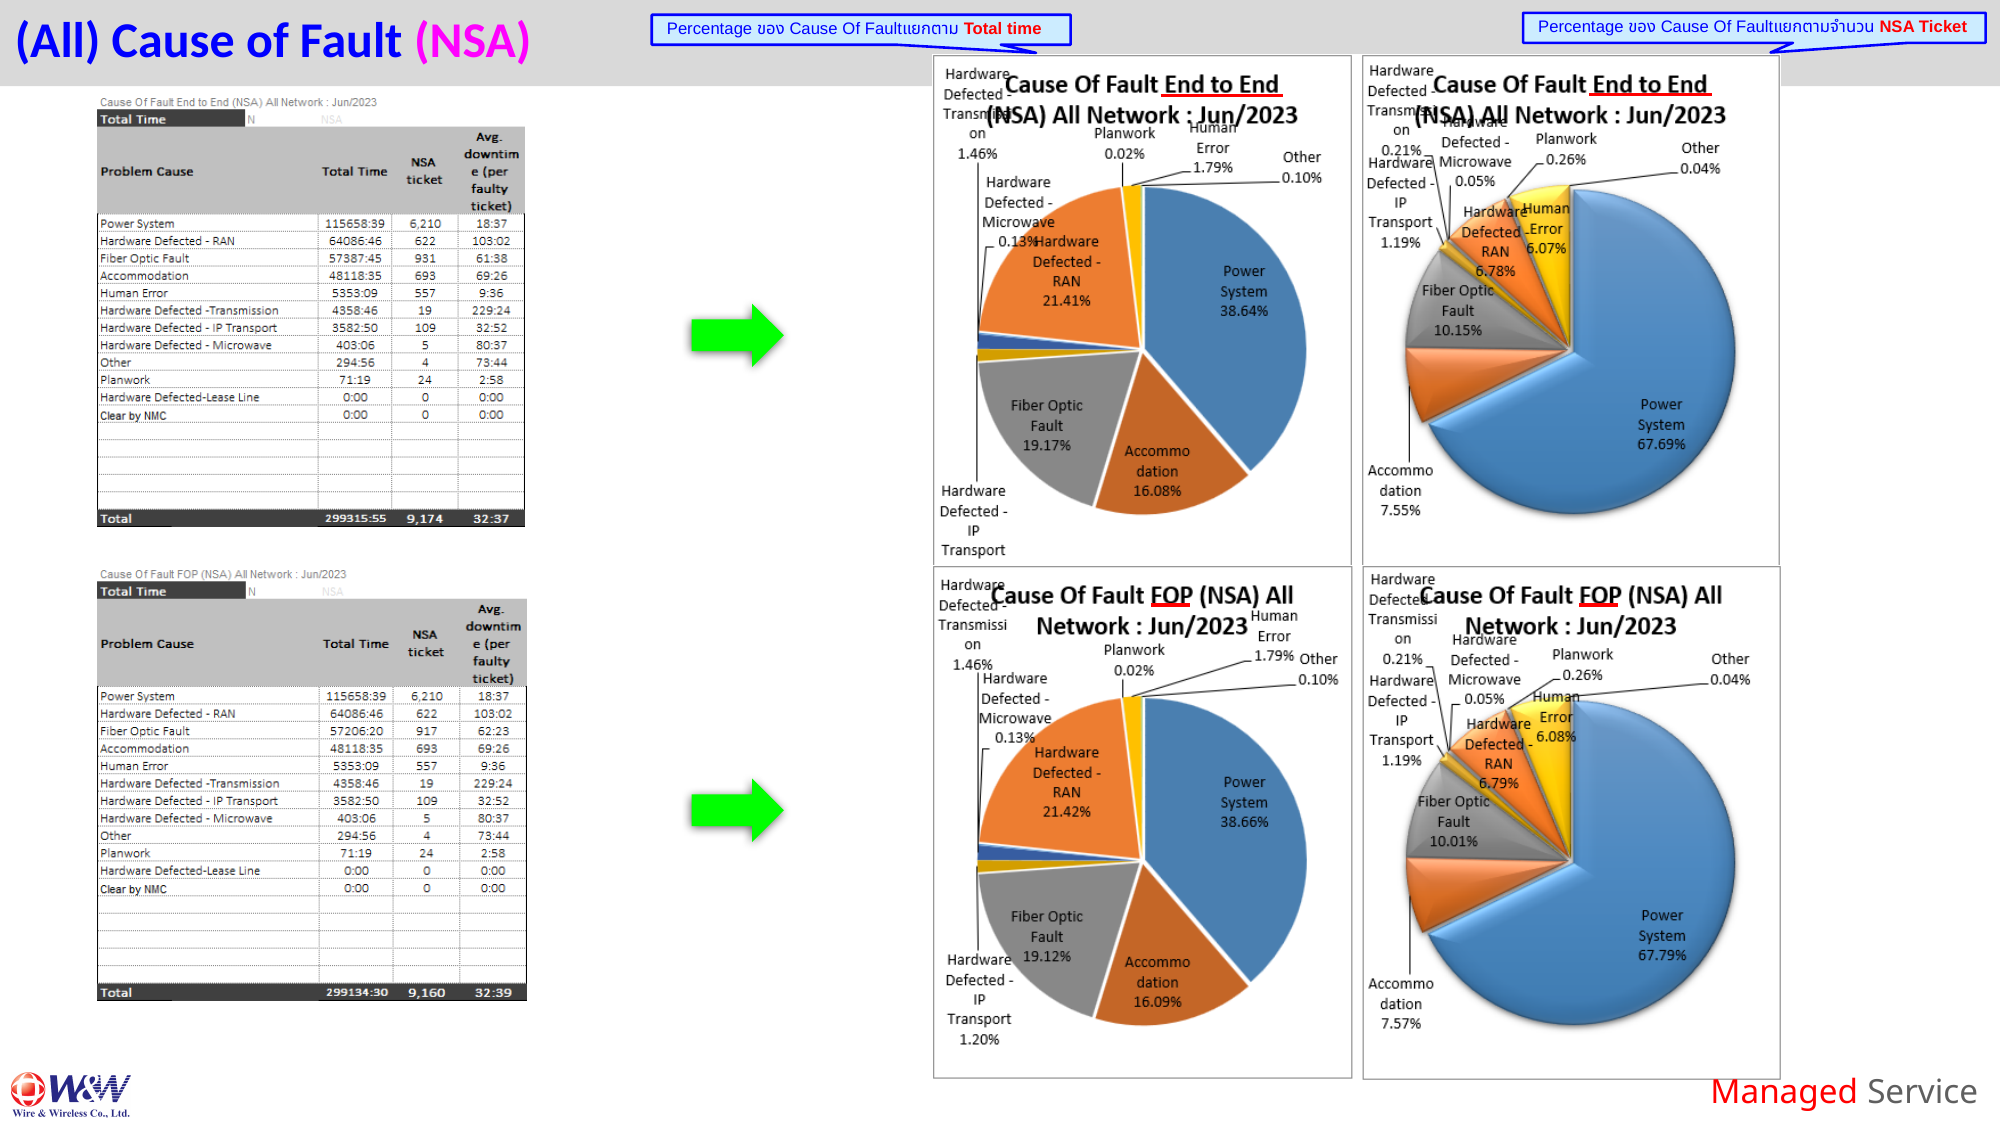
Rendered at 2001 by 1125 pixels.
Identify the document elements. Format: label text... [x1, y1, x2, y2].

picture [932, 54, 1782, 1081]
text_box [691, 303, 784, 367]
text_box (All) Cause of Fault (NSA) [14, 21, 1093, 81]
text_box [691, 778, 784, 842]
text_box Managed Service [1695, 1063, 2000, 1118]
text_box Percentage ของ Cause Of Faultแยกตาม Total time [651, 14, 1071, 21]
picture [11, 1072, 131, 1118]
picture [96, 569, 527, 1001]
text_box [0, 0, 2000, 87]
text_box Percentage ของ Cause Of Faultแยกตามจำนวน NSA Ticket [1523, 12, 1986, 53]
picture [96, 97, 525, 527]
